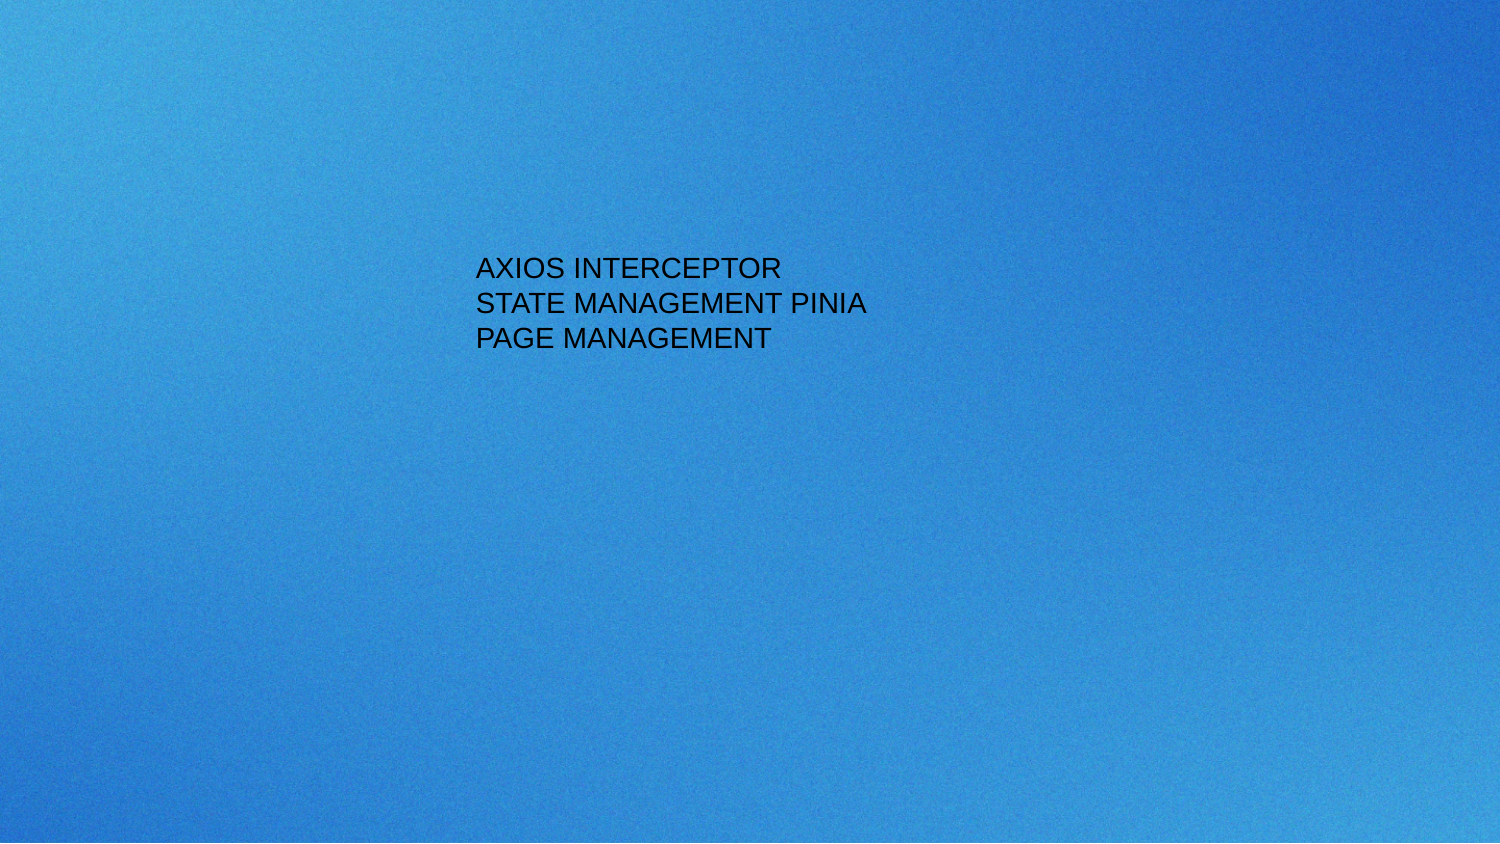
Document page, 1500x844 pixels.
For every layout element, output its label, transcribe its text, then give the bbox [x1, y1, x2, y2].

text_box AXIOS INTERCEPTOR STATE MANAGEMENT PINIA PAGE MANAGEMENT [461, 242, 889, 362]
picture [0, 0, 1500, 844]
